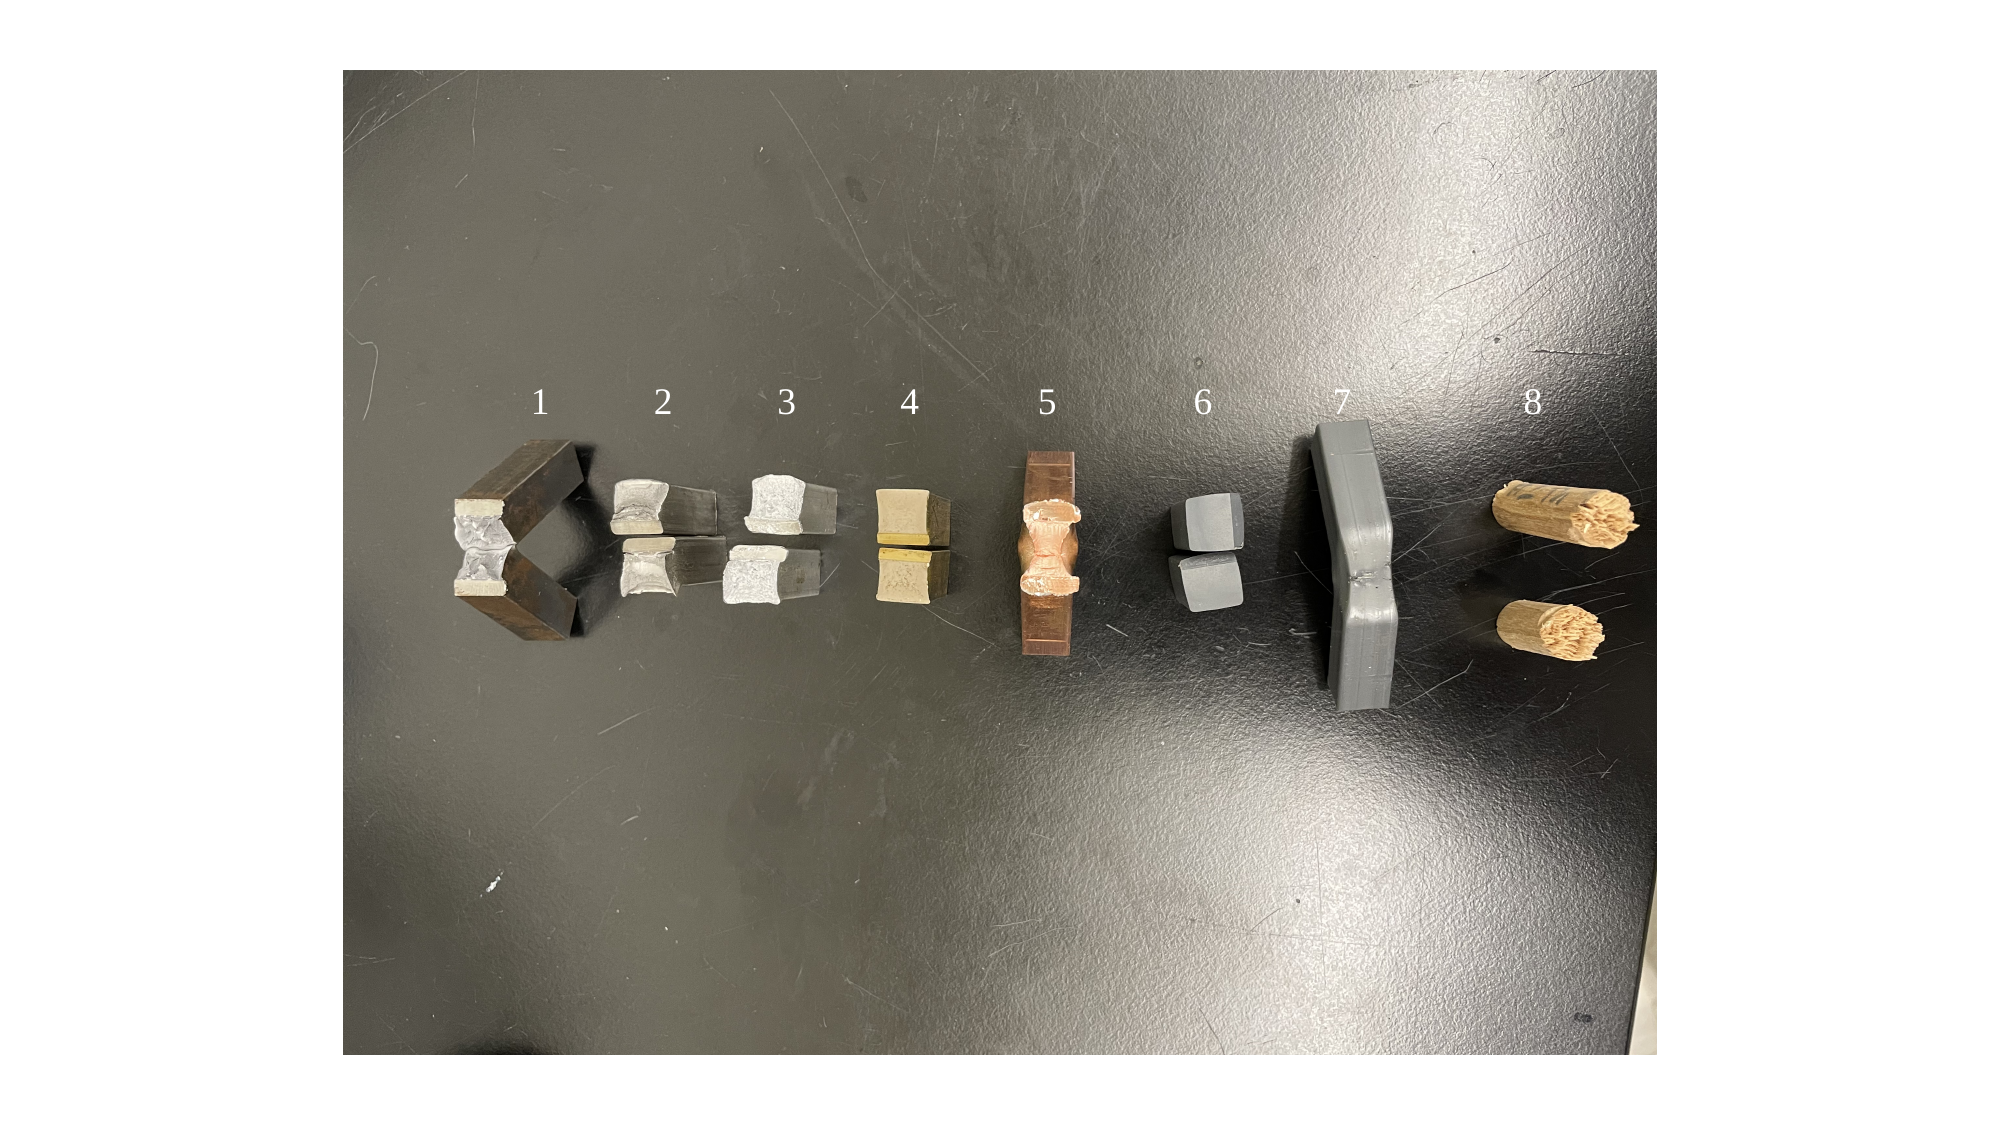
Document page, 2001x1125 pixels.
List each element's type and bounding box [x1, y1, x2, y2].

picture [343, 70, 1657, 1055]
